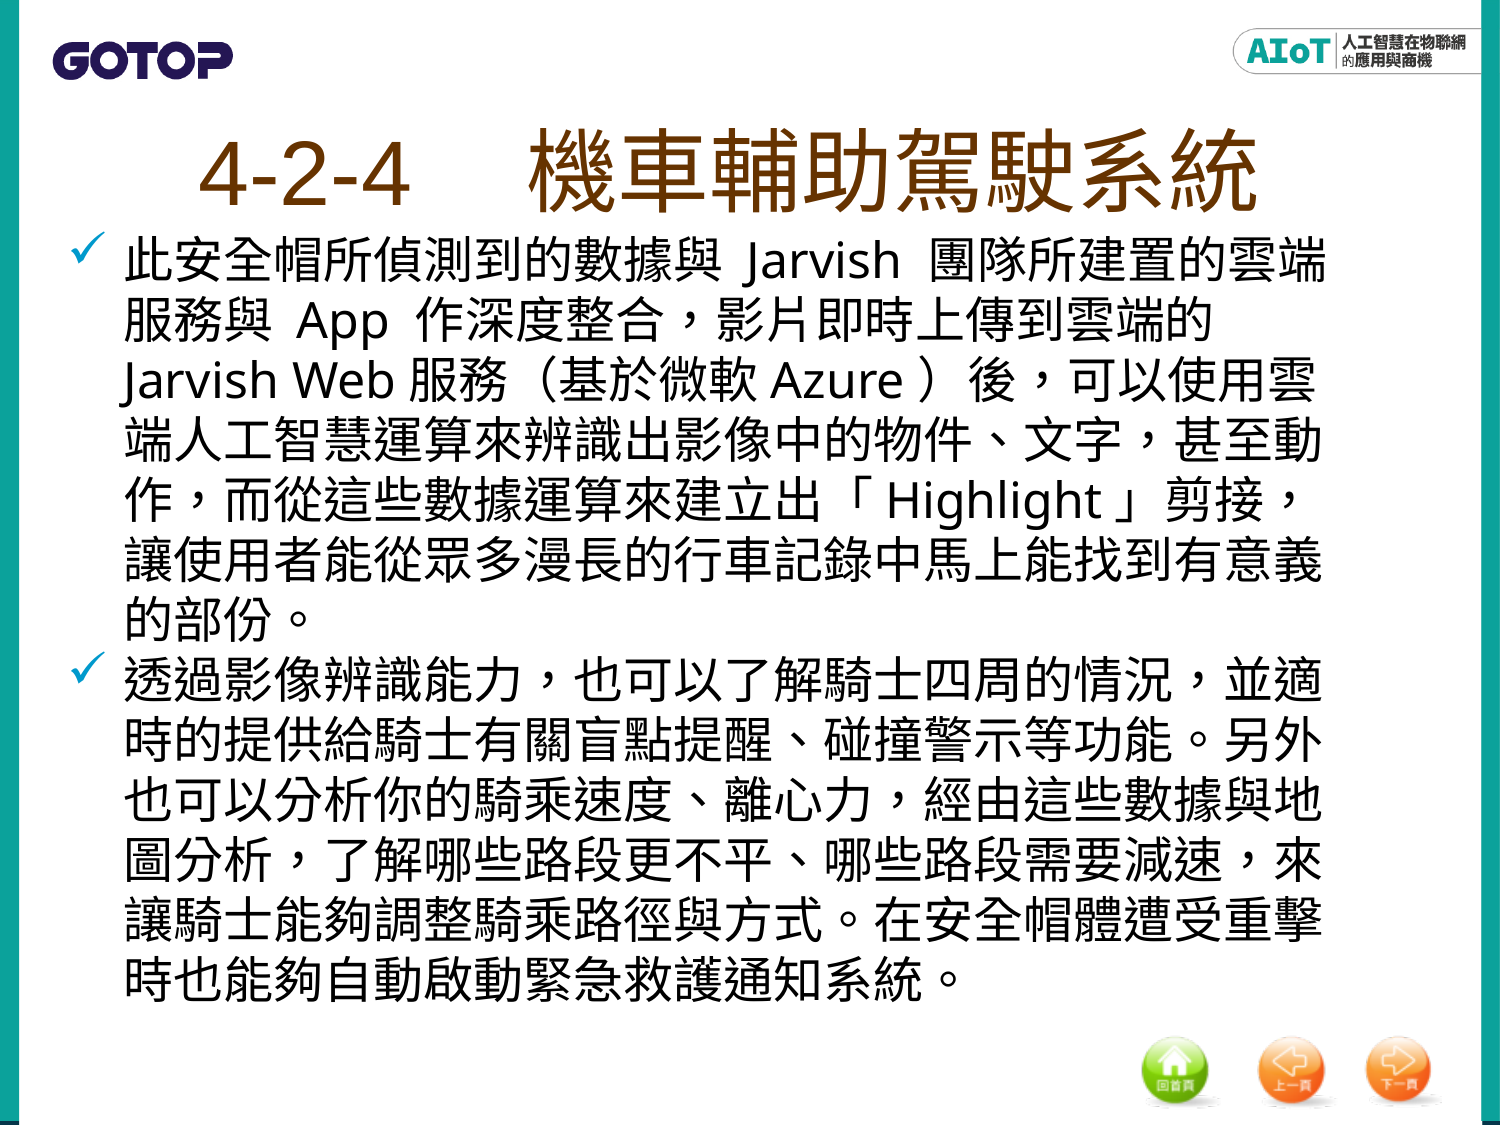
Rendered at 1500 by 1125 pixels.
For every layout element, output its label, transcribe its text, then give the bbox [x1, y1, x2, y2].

picture [0, 275, 52, 1125]
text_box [1136, 1029, 1442, 1113]
text_box 此安全帽所偵測到的數據與 Jarvish 團隊所建置的雲端服務與 App 作深度整合，影片即時上傳到雲端的Jarvish Web服務（基於微軟Azure）後，可以使用雲端人工智慧運算來辨識出影像中的物件、文字，甚至動作，而從這些數據運算來建立出「Highlight」剪接，讓使用者能從眾多漫長的行車記錄中馬上能找到有意義的部份。 透過影像辨識能力，也可以了解騎士四周的情況，並適時的提供給騎士有關盲點提醒、碰撞警示等功能。另外也可以分析你的騎乘速度、離心力，經由這些數據與地圖分析，了解哪些路段更不平、哪些路段需要減速，來讓騎士能夠調整騎乘路徑與方式。在安全帽體遭受重擊時也能夠自動啟動緊急救護通知系統。 [52, 220, 1360, 1125]
title 4-2-4 機車輔助駕駛系統 [0, 62, 1500, 275]
picture [0, 0, 1500, 62]
picture [1360, 275, 1500, 1125]
